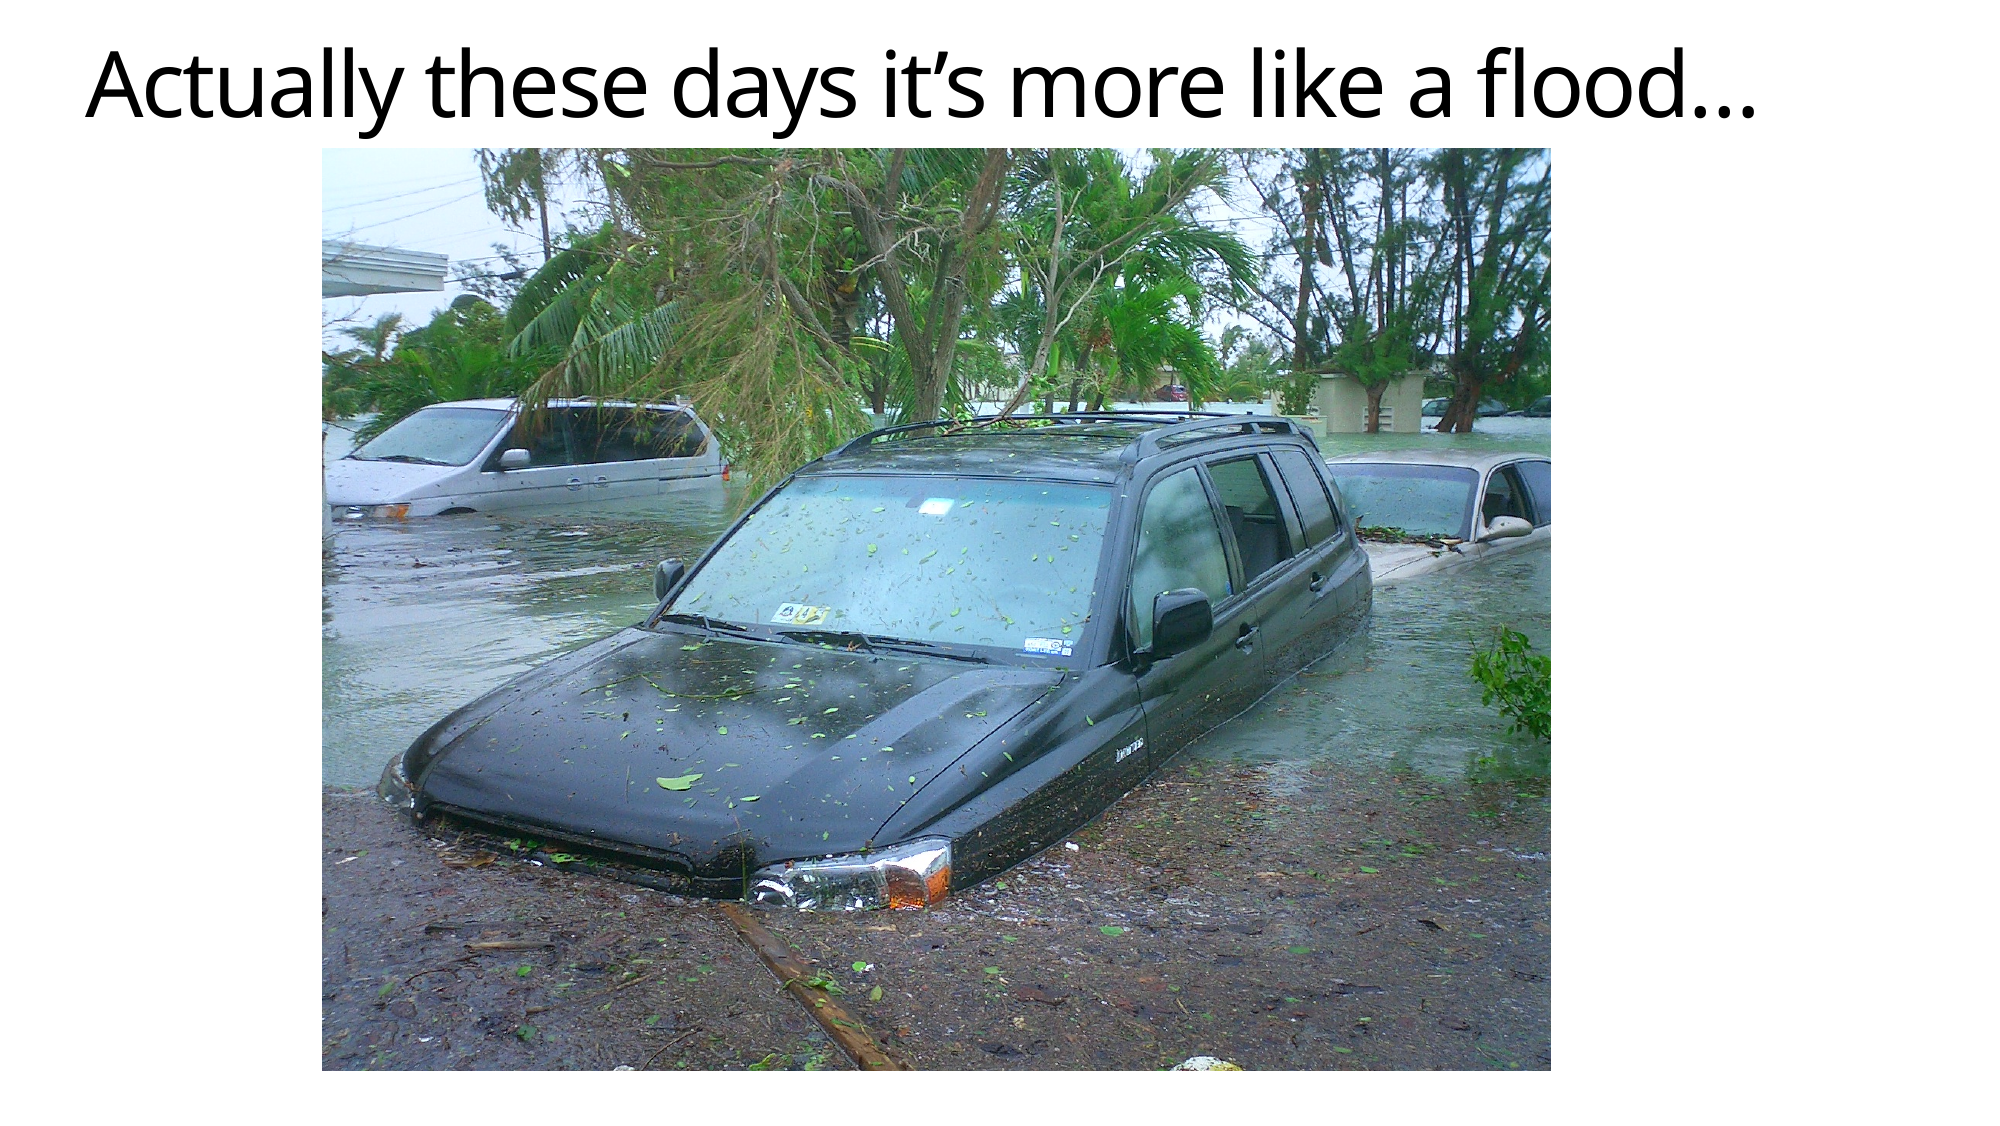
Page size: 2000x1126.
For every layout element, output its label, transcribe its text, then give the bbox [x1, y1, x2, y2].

picture [322, 148, 1551, 1071]
title Actually these days it’s more like a flood… [85, 37, 1914, 138]
